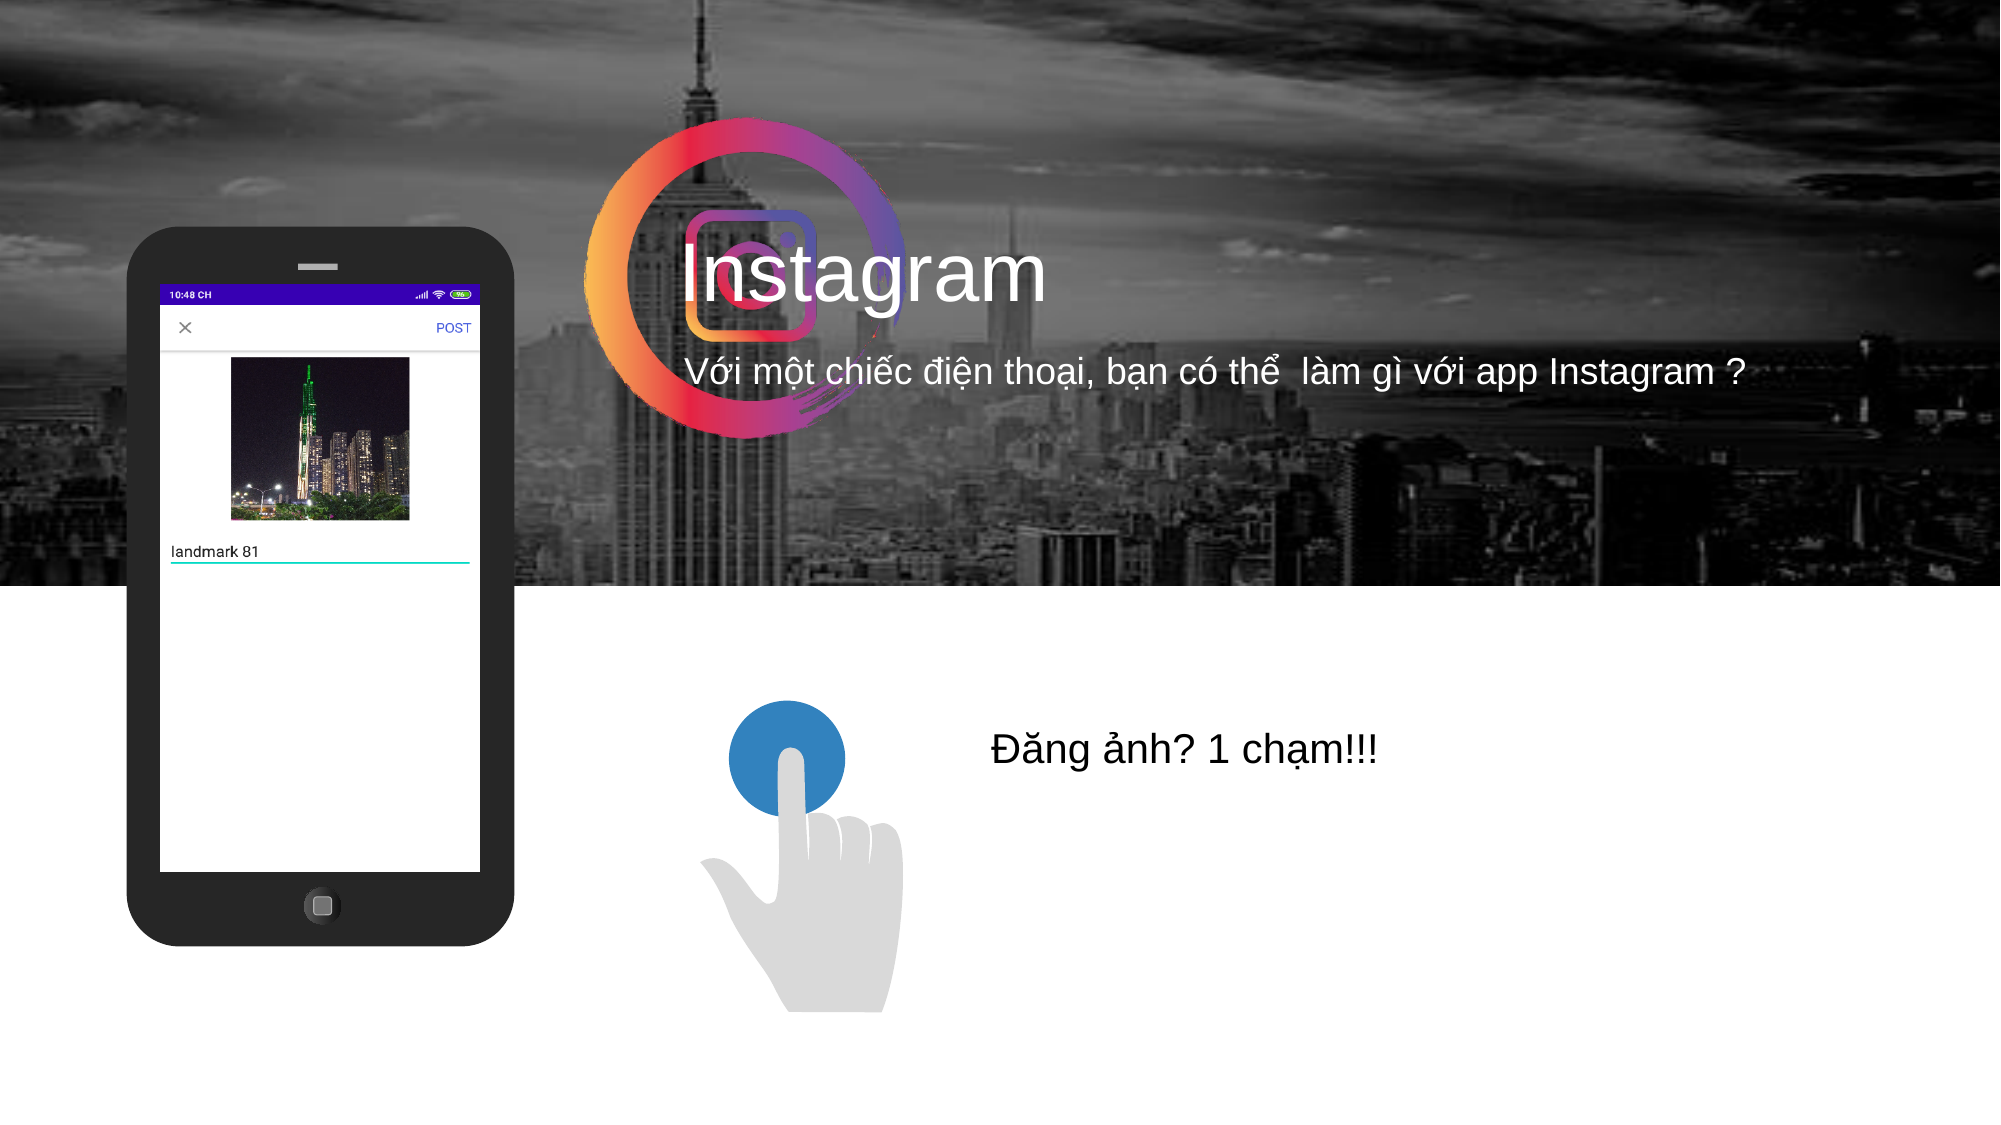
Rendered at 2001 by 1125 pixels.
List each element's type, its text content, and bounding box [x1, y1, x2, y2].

text_box Đăng ảnh? 1 chạm!!! [976, 714, 1793, 780]
picture [160, 284, 480, 872]
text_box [700, 700, 903, 1013]
text_box Với một chiếc điện thoại, bạn có thể làm gì với app Instagram ? [944, 339, 1910, 400]
text_box Instagram [944, 210, 1102, 326]
picture [0, 0, 2000, 586]
